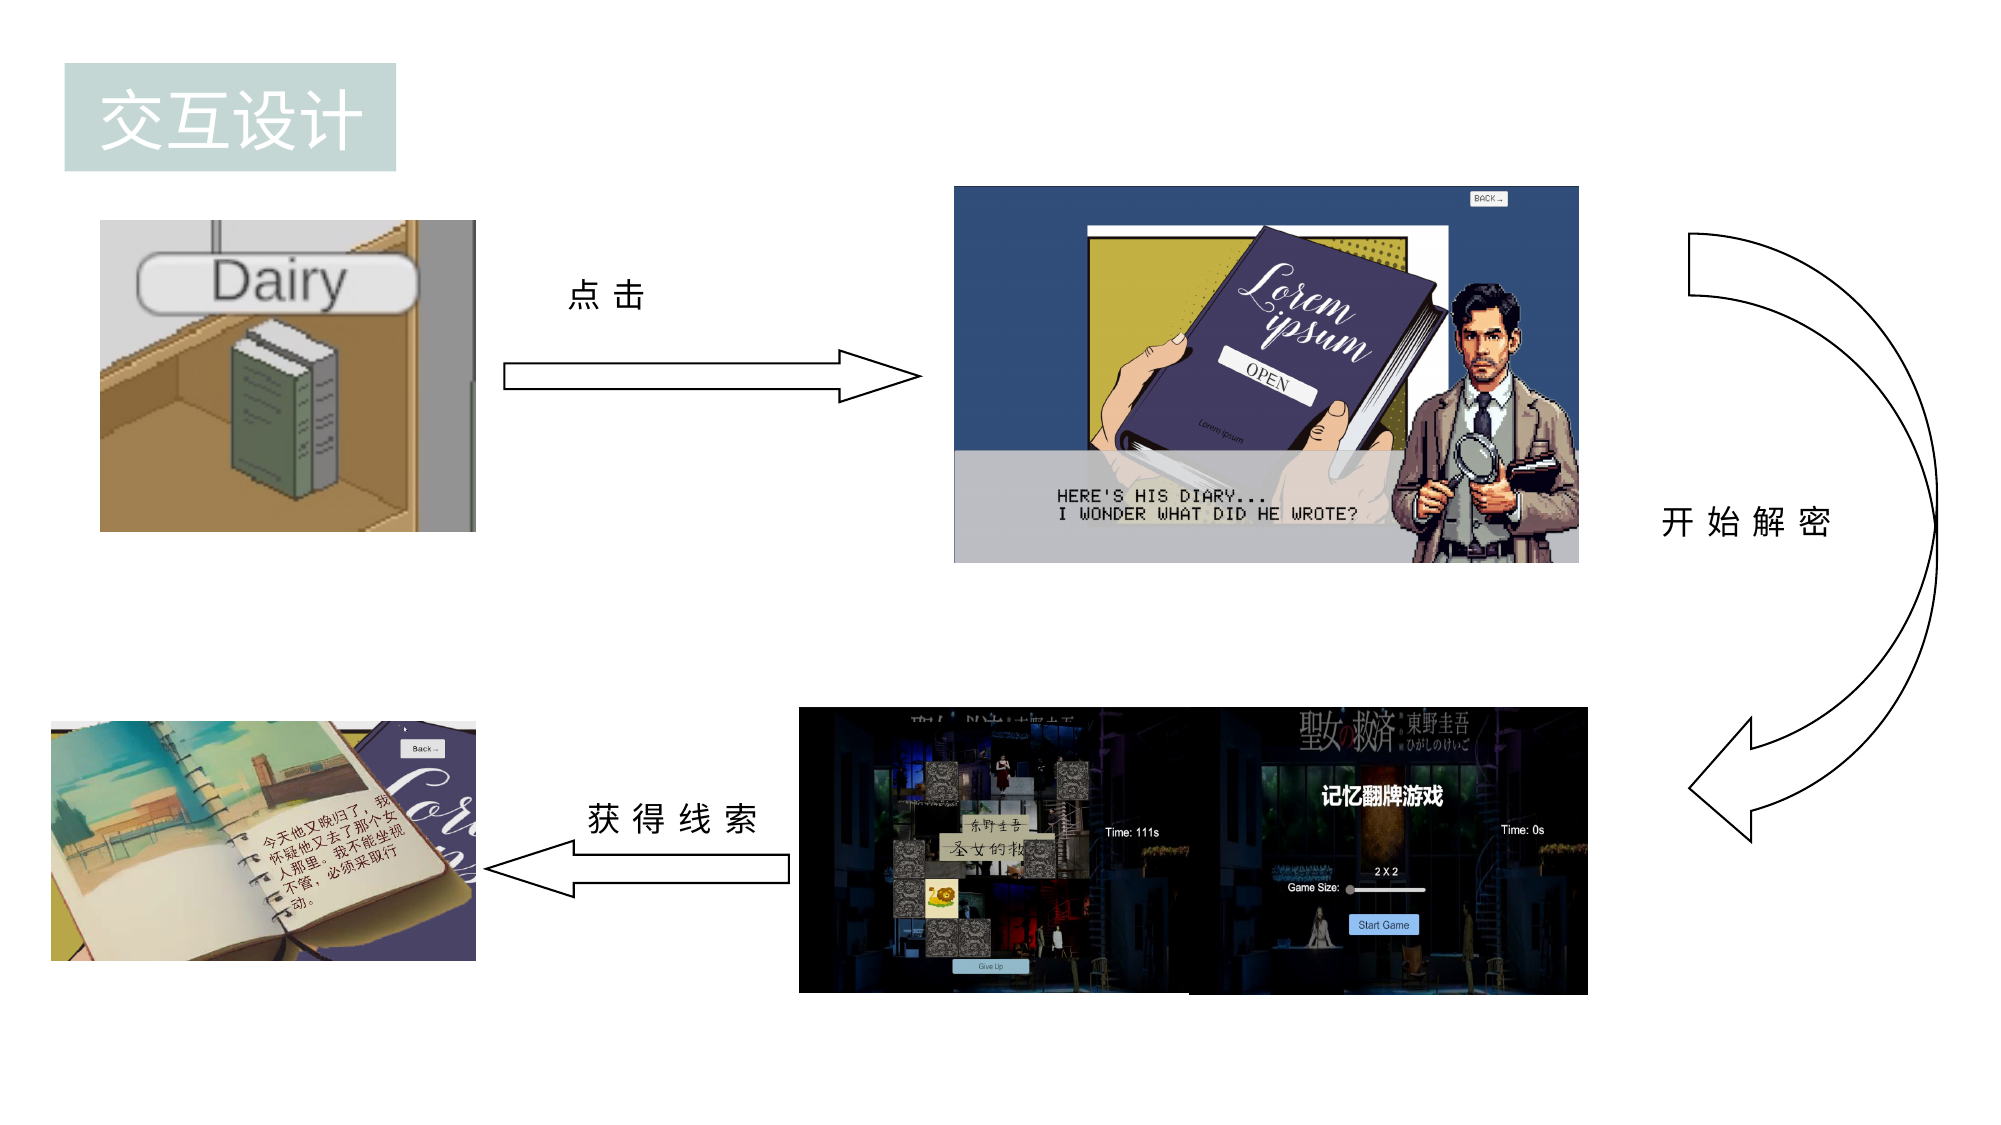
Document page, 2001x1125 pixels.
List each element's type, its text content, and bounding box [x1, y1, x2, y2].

text_box [482, 839, 790, 899]
text_box 交互设计 [83, 71, 408, 167]
text_box [64, 62, 397, 172]
text_box [503, 349, 924, 404]
picture [100, 220, 476, 532]
text_box 开始解密 [1578, 494, 1934, 589]
text_box 开始解密 [1937, 494, 1943, 589]
text_box 获得线索 [504, 791, 799, 886]
picture [799, 707, 1588, 995]
picture [51, 721, 476, 961]
text_box [1687, 232, 1939, 845]
picture [954, 186, 1579, 563]
text_box 点击 [504, 266, 870, 322]
